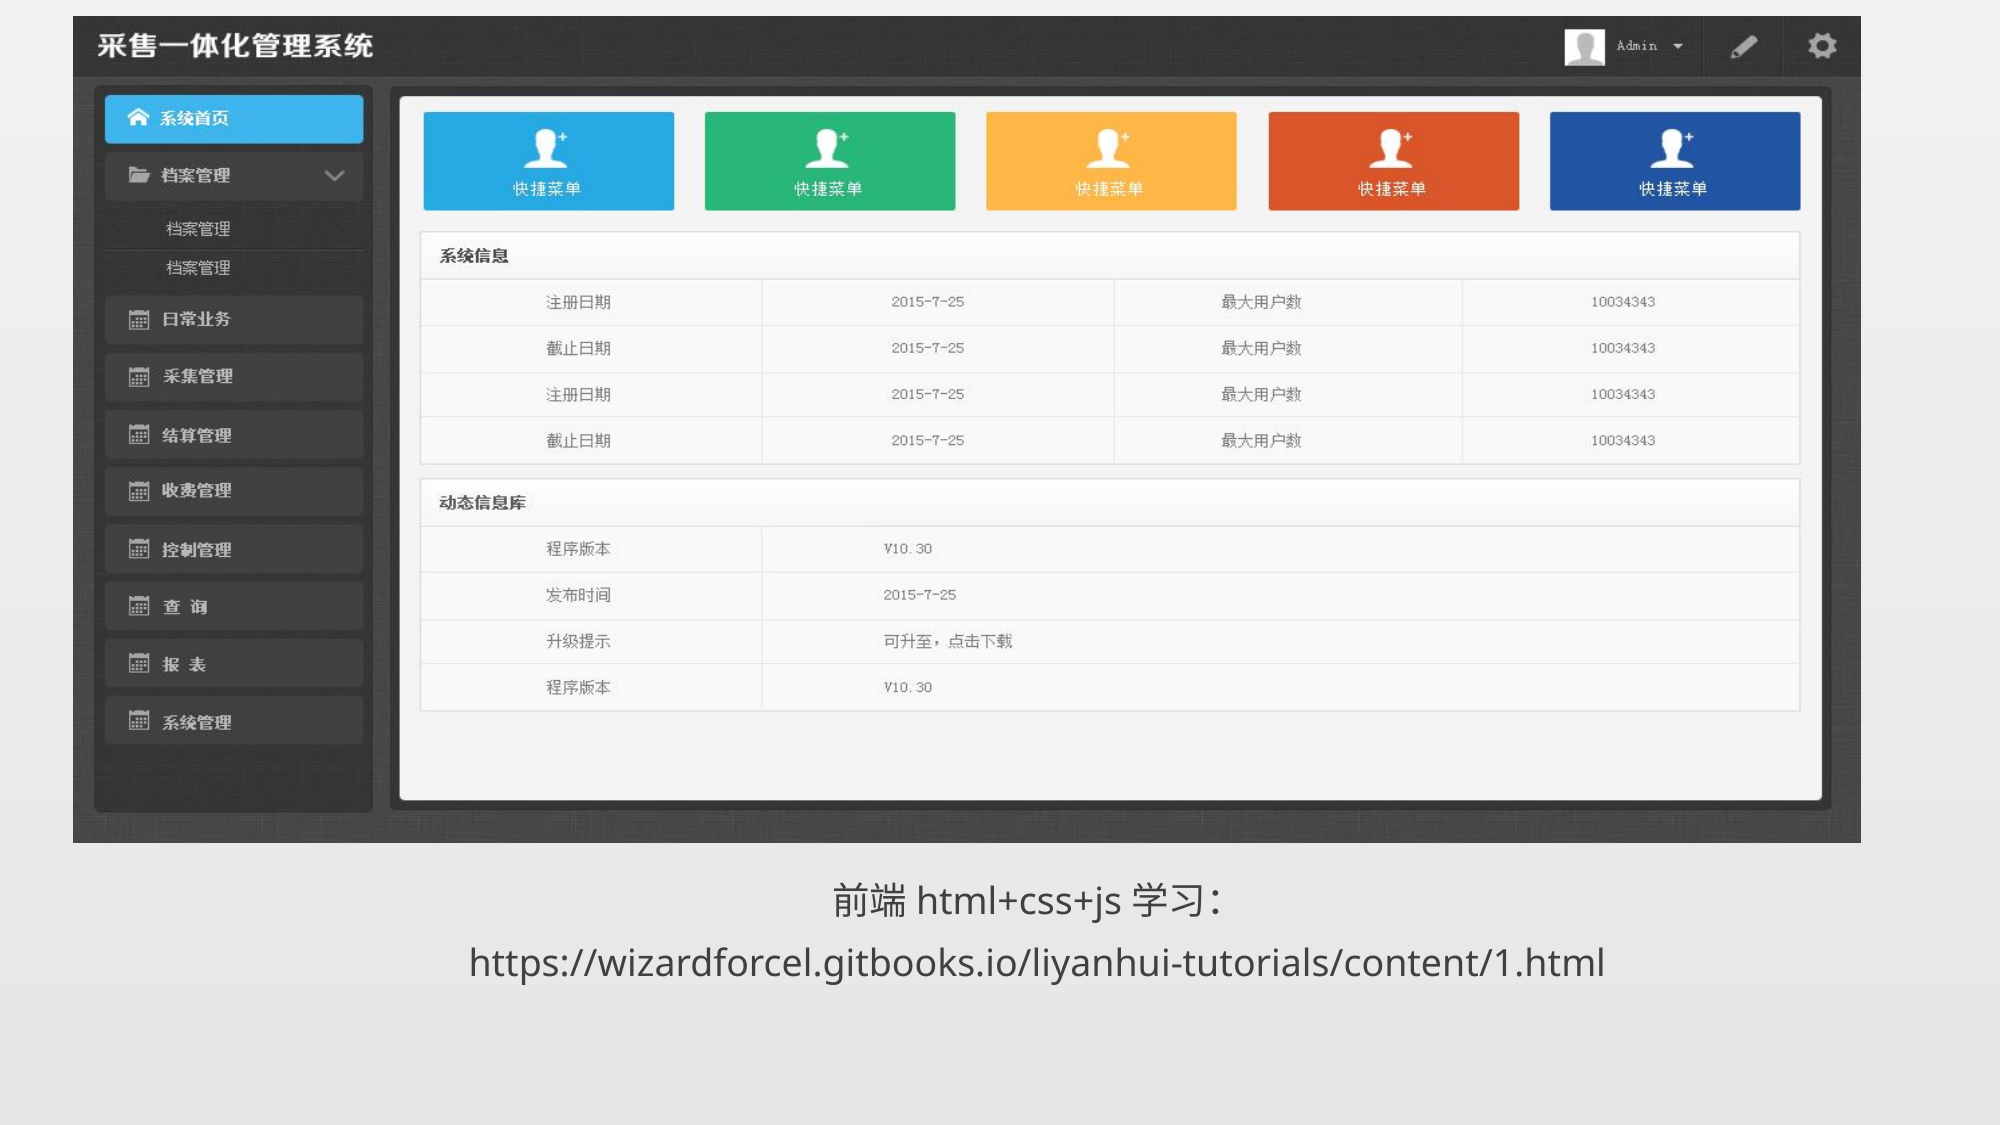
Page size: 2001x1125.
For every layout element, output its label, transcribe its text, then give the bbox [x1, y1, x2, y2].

subtitle 前端html+css+js学习： https://wizardforcel.gitbooks.io/liyanhui-tutorials/content/1.html [287, 875, 1788, 1086]
picture [73, 16, 1861, 843]
